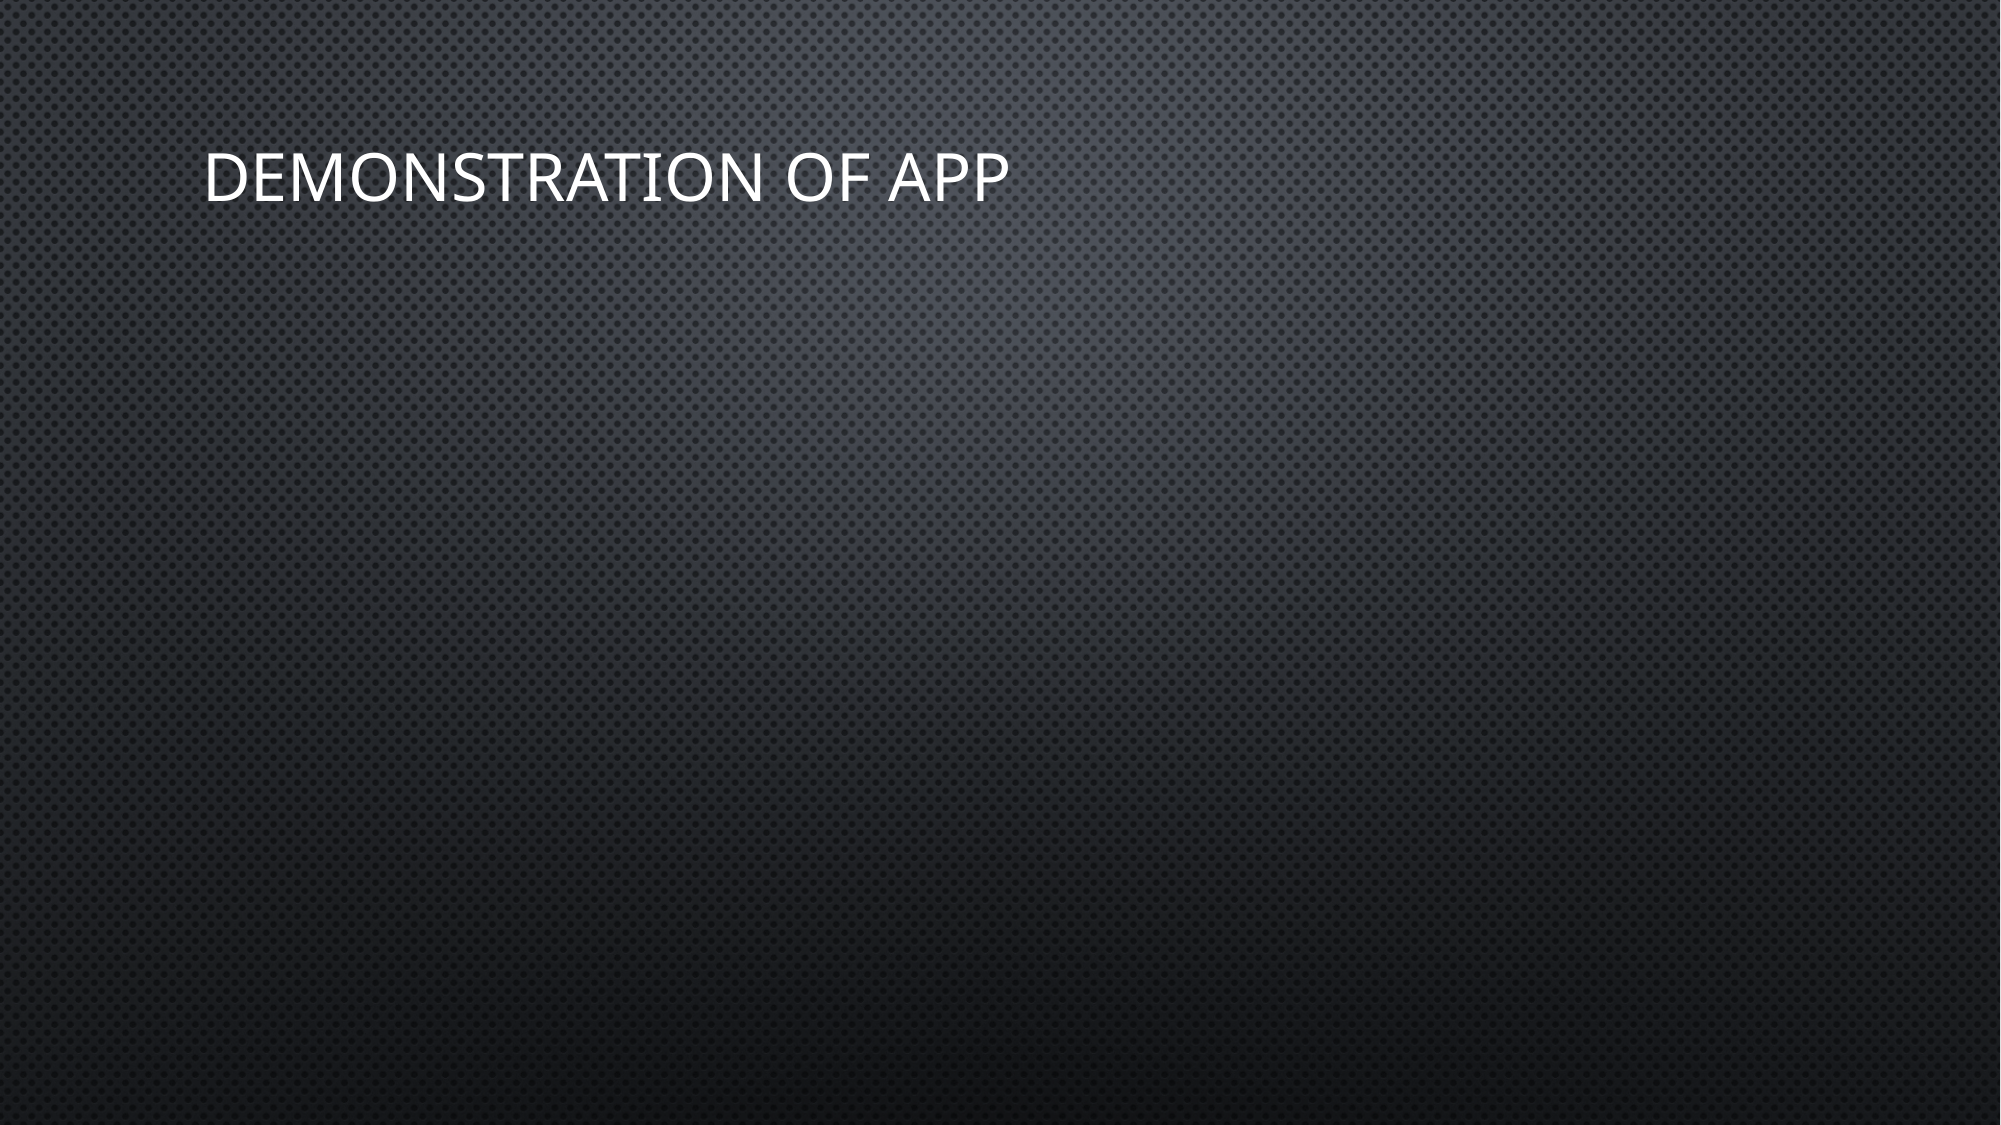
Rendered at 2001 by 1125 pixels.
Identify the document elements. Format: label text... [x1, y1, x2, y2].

title Demonstration of app [187, 99, 1639, 249]
